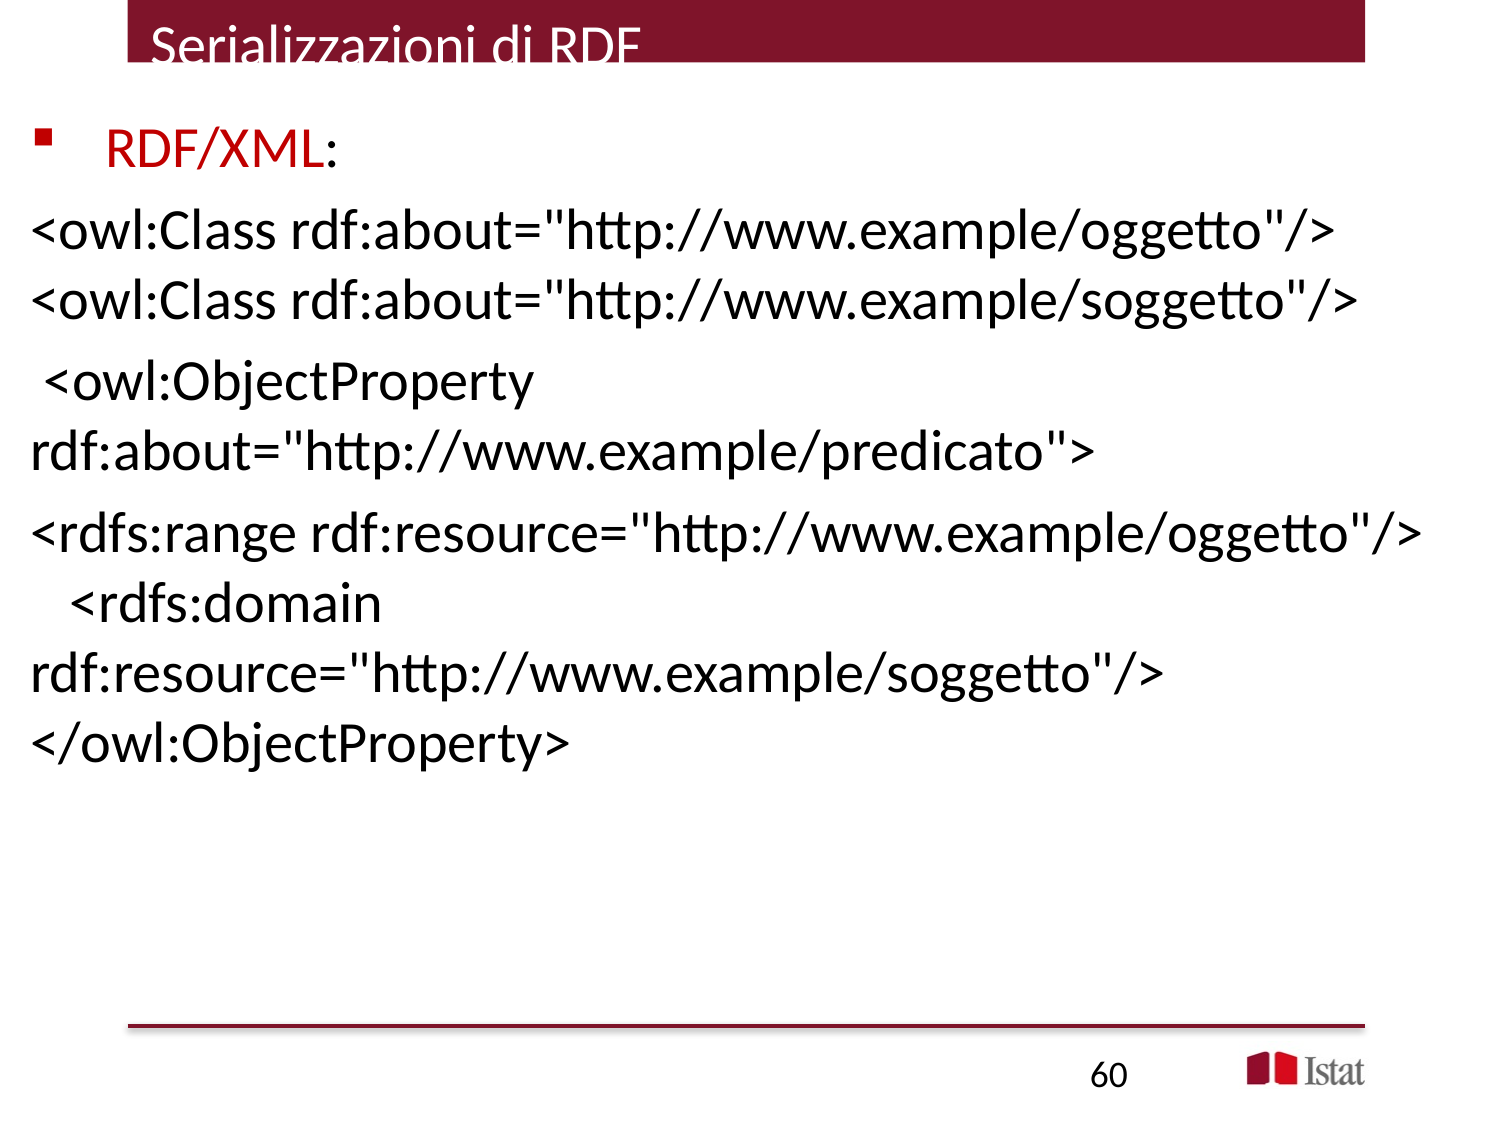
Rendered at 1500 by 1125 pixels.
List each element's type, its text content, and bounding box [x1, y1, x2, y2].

list RDF/XML: <owl:Class rdf:about="http://www.example/oggetto"/> <owl:Class rdf:about="http://www.example/soggetto"/> <owl:ObjectProperty rdf:about="http://www.example/predicato"> <rdfs:range rdf:resource="http://www.example/oggetto"/> <rdfs:domain rdf:resource="http://www.example/soggetto"/> </owl:ObjectProperty> [5, 101, 1500, 1005]
slide_number 60 [1074, 1042, 1425, 1103]
title Serializzazioni di RDF [135, 0, 1425, 81]
